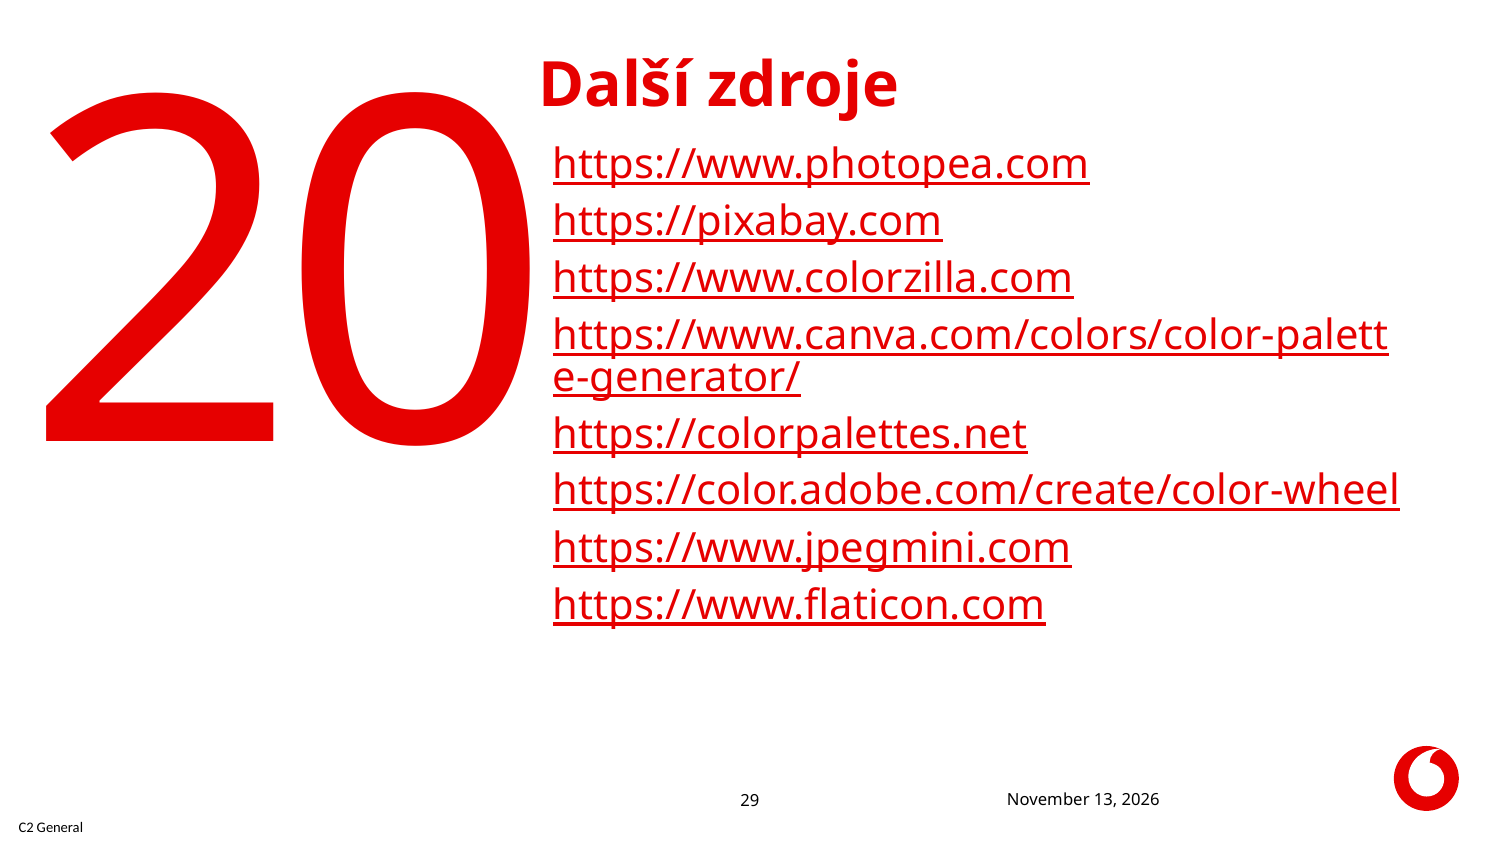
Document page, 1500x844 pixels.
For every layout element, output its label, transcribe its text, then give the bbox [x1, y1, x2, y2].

title Další zdroje [538, 0, 1439, 173]
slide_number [1006, 772, 1357, 813]
text_box [613, 233, 1473, 742]
slide_number 29 [716, 773, 784, 813]
list 20 [0, 25, 652, 565]
text_box https://www.photopea.com https://pixabay.com https://www.colorzilla.com https://www.canva.com/colors/color-palette-generator/ https://colorpalettes.net https://color.adobe.com/create/color-wheel https://www.jpegmini.com https://www.flaticon.com [538, 129, 1426, 670]
